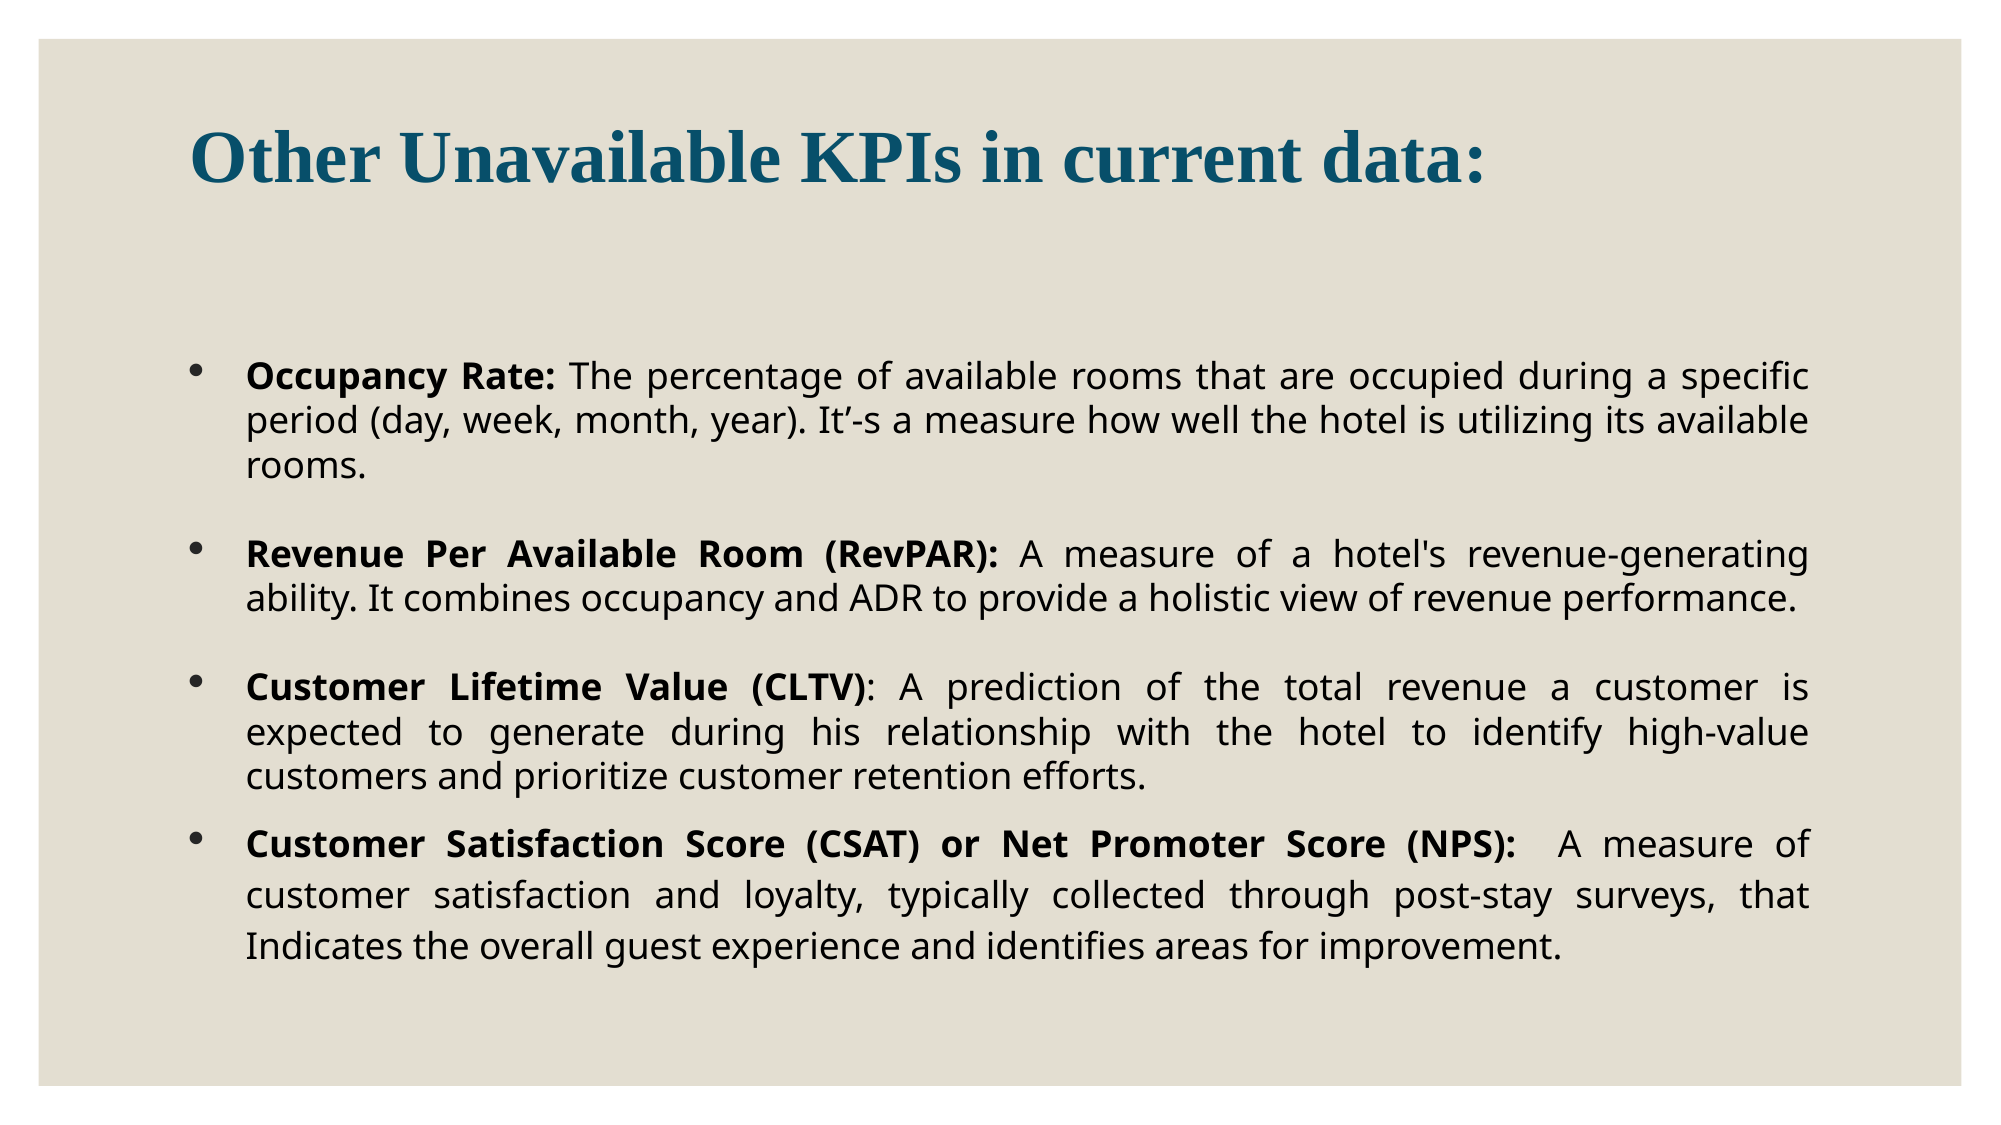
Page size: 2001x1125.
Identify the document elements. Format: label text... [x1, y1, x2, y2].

title Other Unavailable KPIs in current data: [174, 105, 1825, 331]
list Occupancy Rate: The percentage of available rooms that are occupied during a specific period (day, week, month, year). It’-s a measure how well the hotel is utilizing its available rooms. Revenue Per Available Room (RevPAR): A measure of a hotel's revenue-generating ability. It combines occupancy and ADR to provide a holistic view of revenue performance. Customer Lifetime Value (CLTV): A prediction of the total revenue a customer is expected to generate during his relationship with the hotel to identify high-value customers and prioritize customer retention efforts. Customer Satisfaction Score (CSAT) or Net Promoter Score (NPS): A measure of customer satisfaction and loyalty, typically collected through post-stay surveys, that Indicates the overall guest experience and identifies areas for improvement. [174, 345, 1825, 990]
